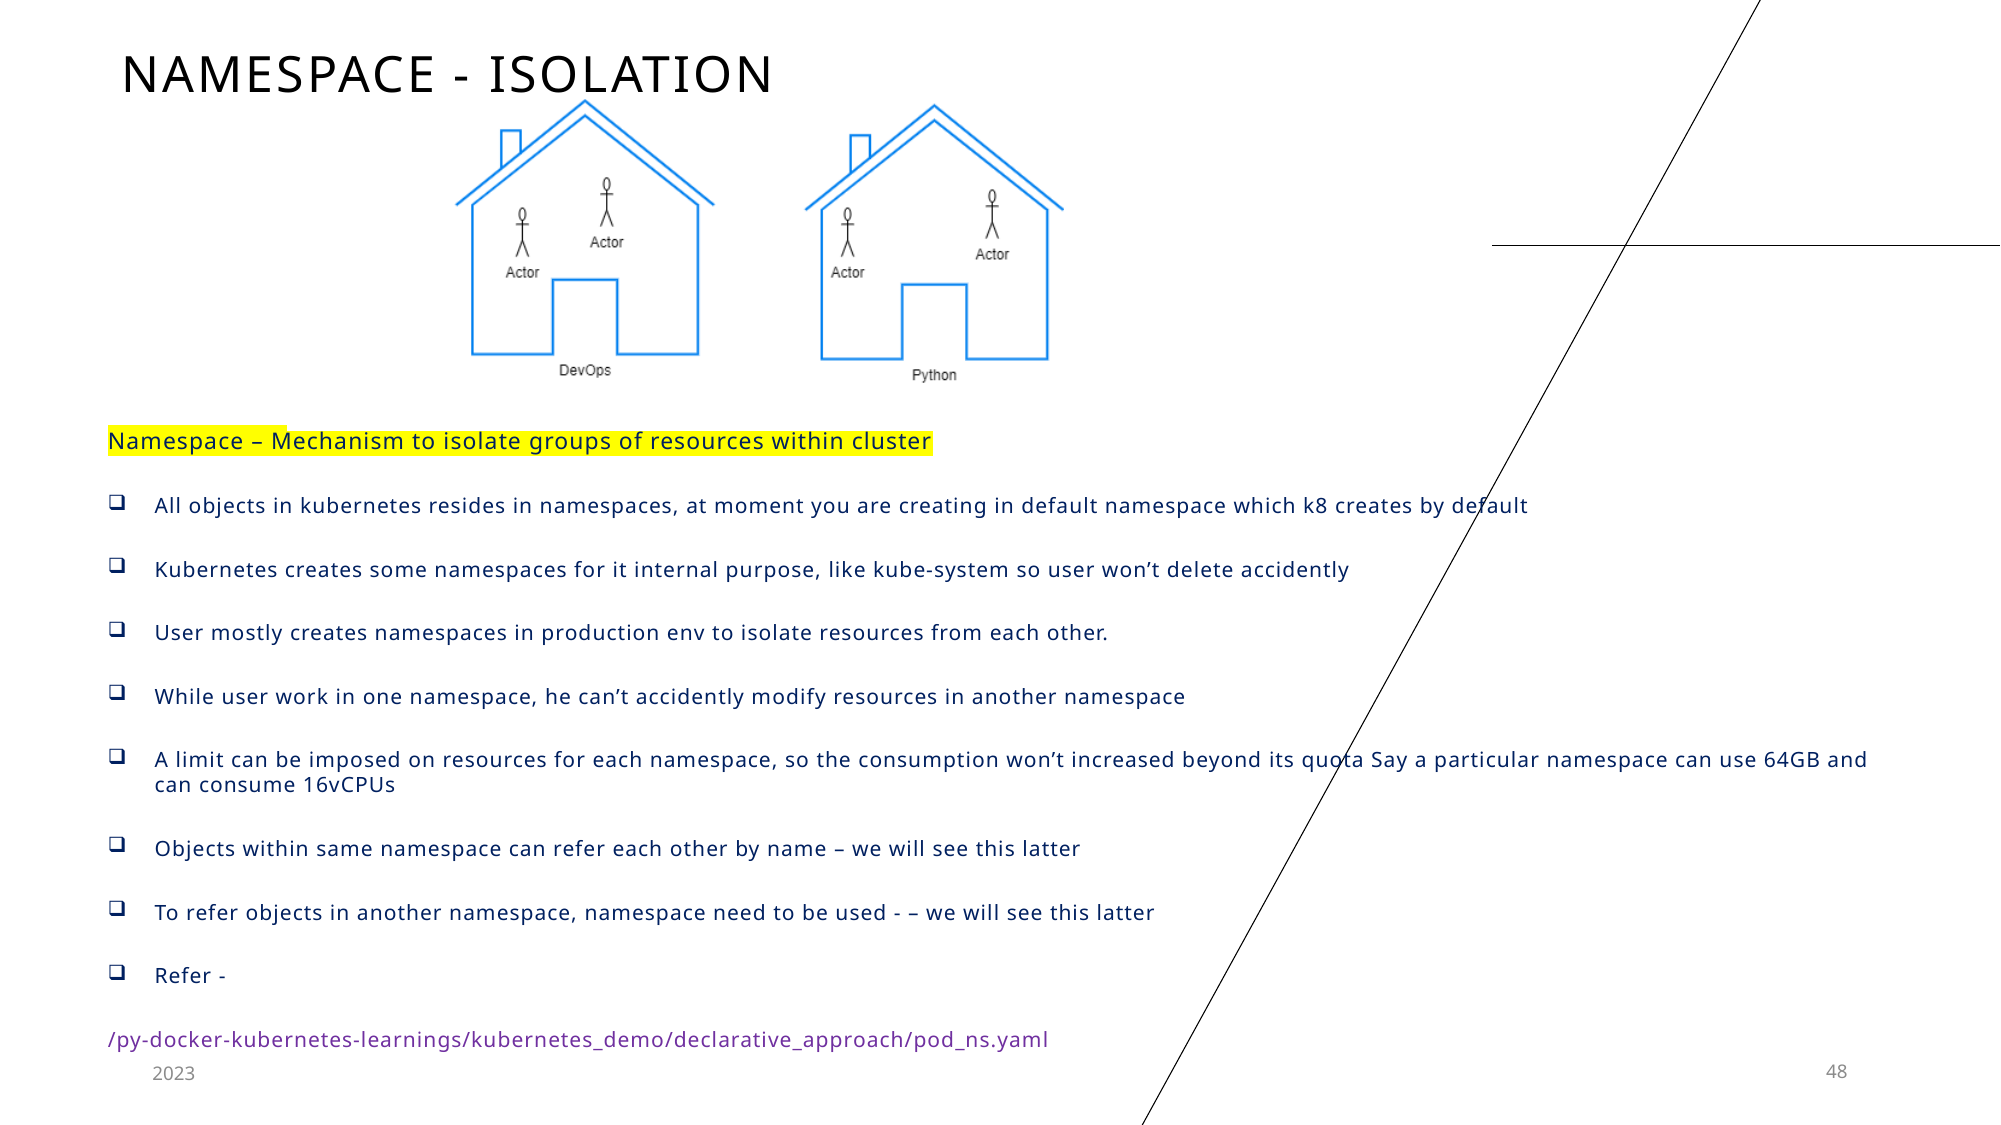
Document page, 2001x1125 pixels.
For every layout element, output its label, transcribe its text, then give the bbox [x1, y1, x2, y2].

list Namespace – Mechanism to isolate groups of resources within cluster All objects in kubernetes resides in namespaces, at moment you are creating in default namespace which k8 creates by default Kubernetes creates some namespaces for it internal purpose, like kube-system so user won’t delete accidently User mostly creates namespaces in production env to isolate resources from each other. While user work in one namespace, he can’t accidently modify resources in another namespace A limit can be imposed on resources for each namespace, so the consumption won’t increased beyond its quota Say a particular namespace can use 64GB and can consume 16vCPUs Objects within same namespace can refer each other by name – we will see this latter To refer objects in another namespace, namespace need to be used - – we will see this latter Refer - /py-docker-kubernetes-learnings/kubernetes_demo/declarative_approach/pod_ns.yaml [93, 419, 1895, 1060]
slide_number 2023 [137, 1042, 338, 1103]
picture [287, 99, 1064, 431]
slide_number 48 [1412, 1042, 1863, 1103]
title Namespace - isolation [106, 25, 1175, 111]
